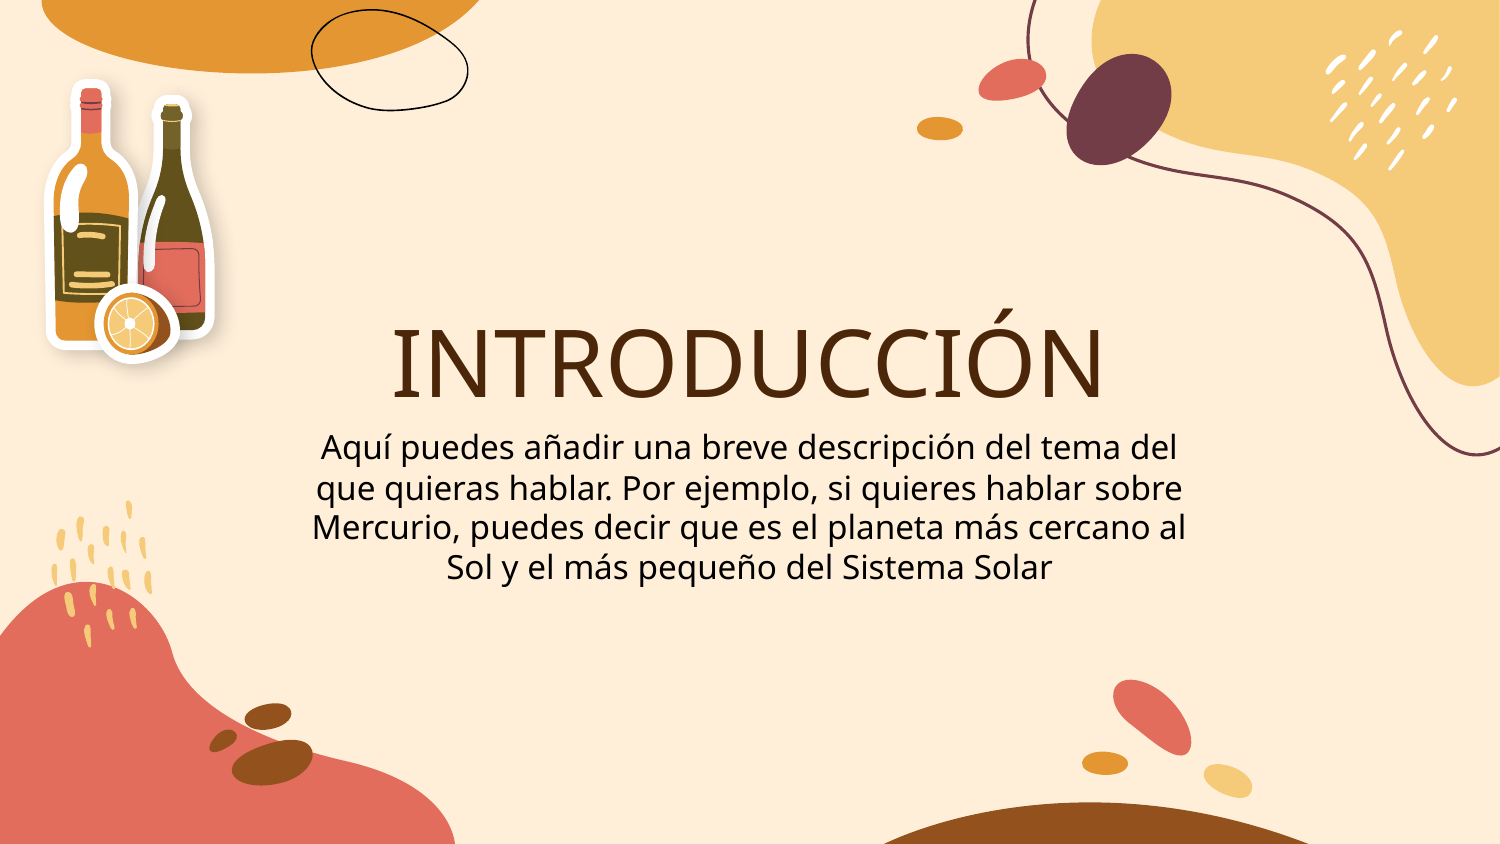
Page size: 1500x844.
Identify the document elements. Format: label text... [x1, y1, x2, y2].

title INTRODUCCIÓN [258, 309, 1242, 412]
subtitle Aquí puedes añadir una breve descripción del tema del que quieras hablar. Por ejemplo, si quieres hablar sobre Mercurio, puedes decir que es el planeta más cercano al Sol y el más pequeño del Sistema Solar [282, 417, 1218, 596]
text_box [53, 88, 206, 356]
